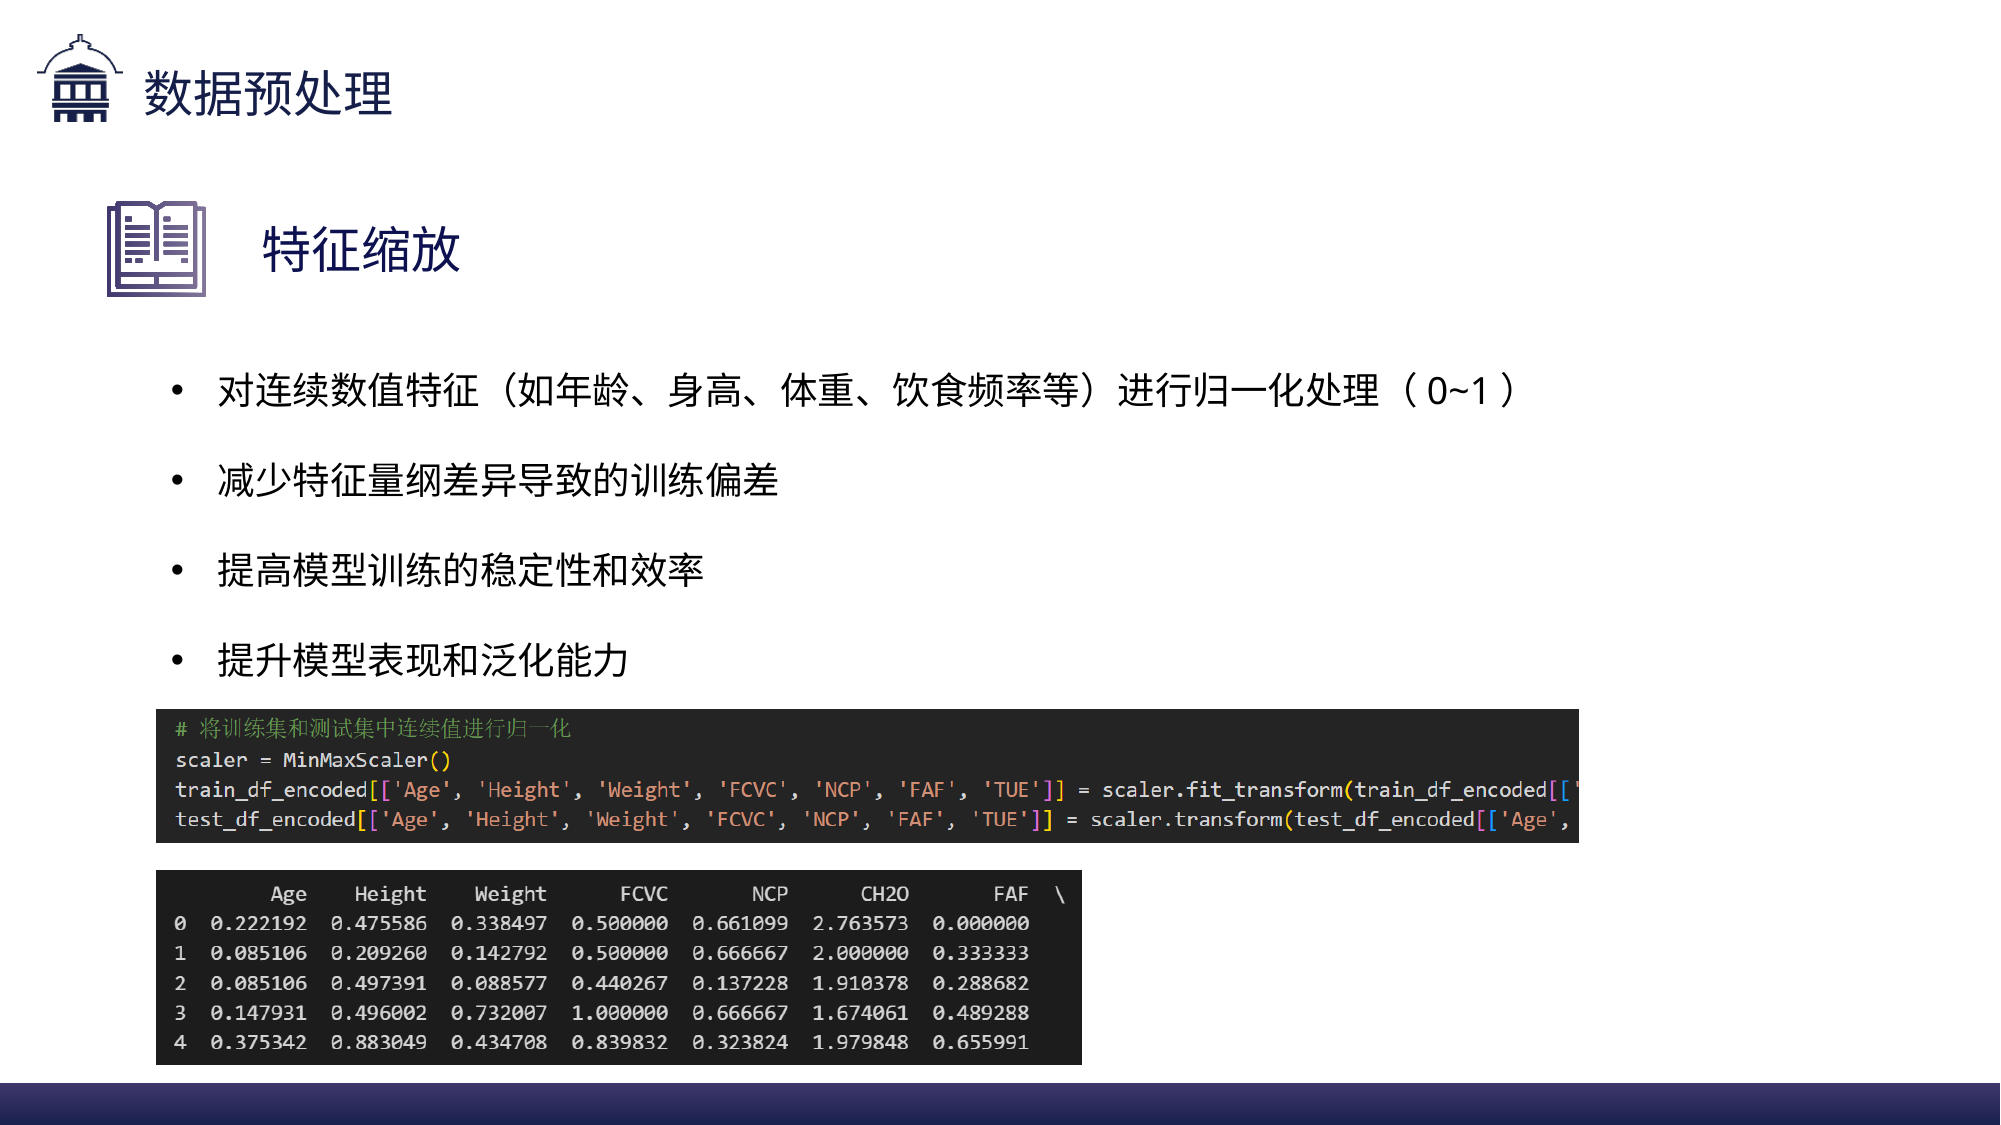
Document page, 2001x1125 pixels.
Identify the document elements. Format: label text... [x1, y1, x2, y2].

picture [156, 870, 1082, 1065]
text_box [0, 1083, 2000, 1125]
text_box 特征缩放 [261, 218, 462, 279]
text_box 对连续数值特征（如年龄、身高、体重、饮食频率等）进行归一化处理（0~1） 减少特征量纲差异导致的训练偏差 提高模型训练的稳定性和效率 提升模型表现和泛化能力 [156, 359, 1643, 563]
picture [156, 709, 1579, 843]
picture [37, 34, 123, 124]
text_box [105, 200, 208, 299]
text_box 数据预处理 [143, 62, 393, 123]
